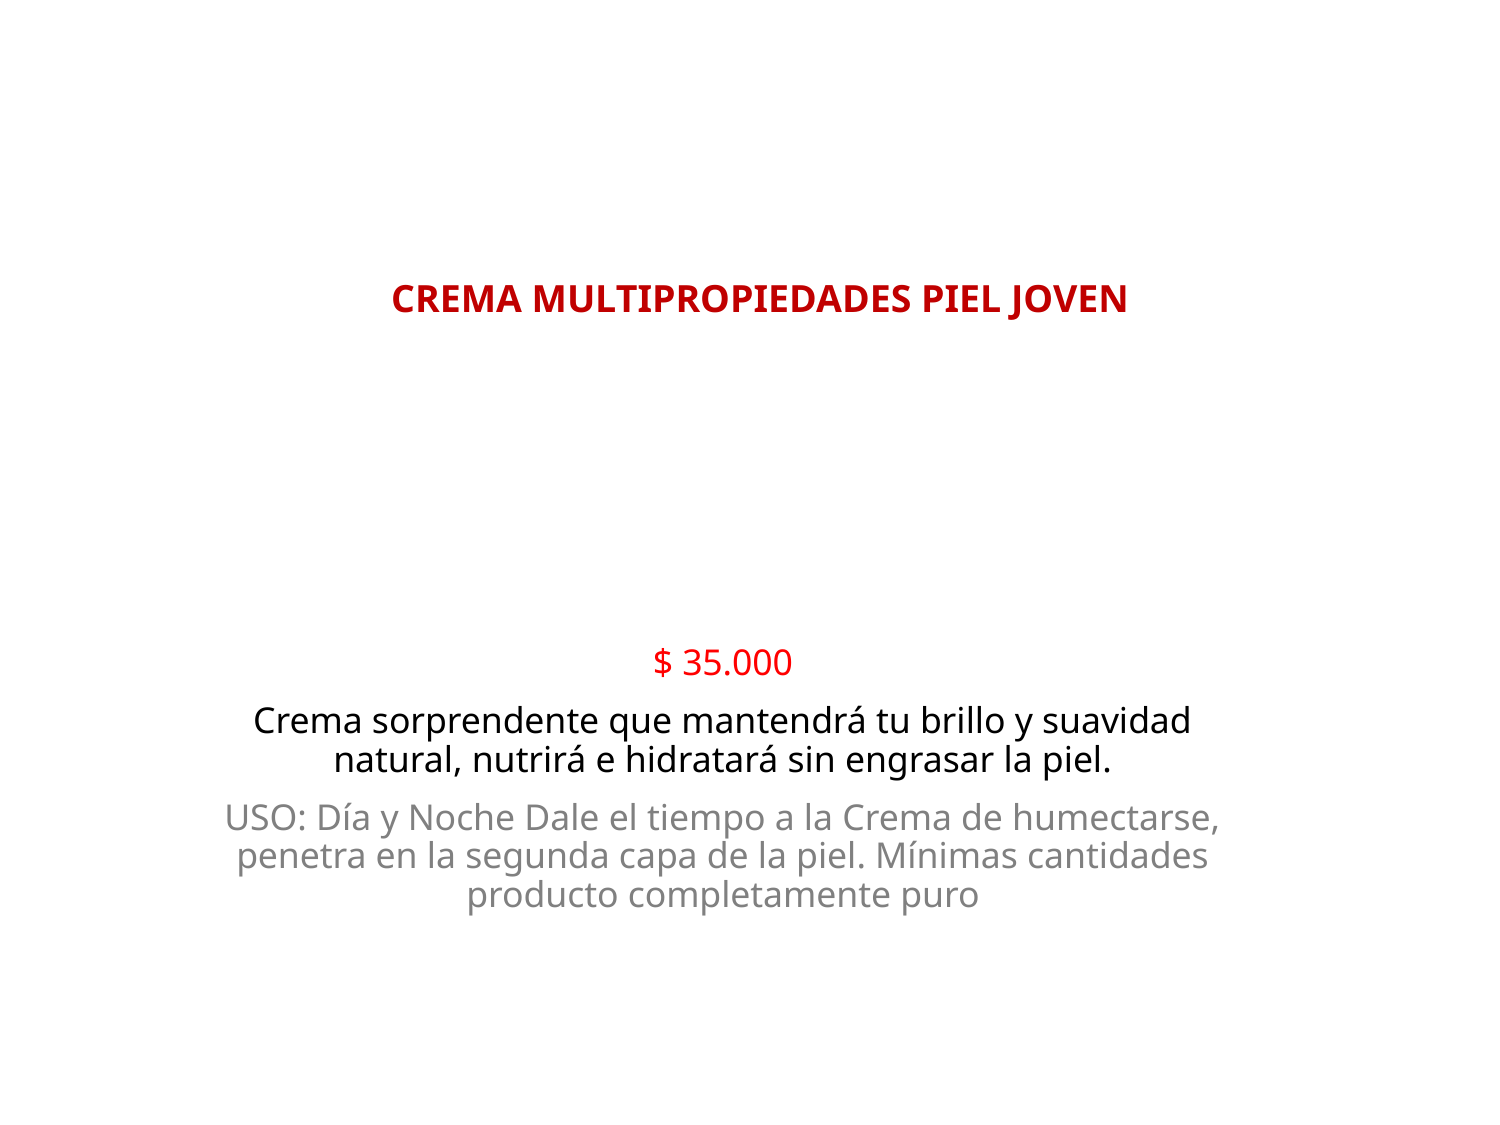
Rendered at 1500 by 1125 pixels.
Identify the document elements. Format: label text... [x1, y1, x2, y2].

text_box CREMA MULTIPROPIEDADES PIEL JOVEN [242, 267, 1279, 327]
subtitle $ 35.000 Crema sorprendente que mantendrá tu brillo y suavidad natural, nutrirá e hidratará sin engrasar la piel. USO: Día y Noche Dale el tiempo a la Crema de humectarse, penetra en la segunda capa de la piel. Mínimas cantidades producto completamente puro [171, 637, 1275, 925]
